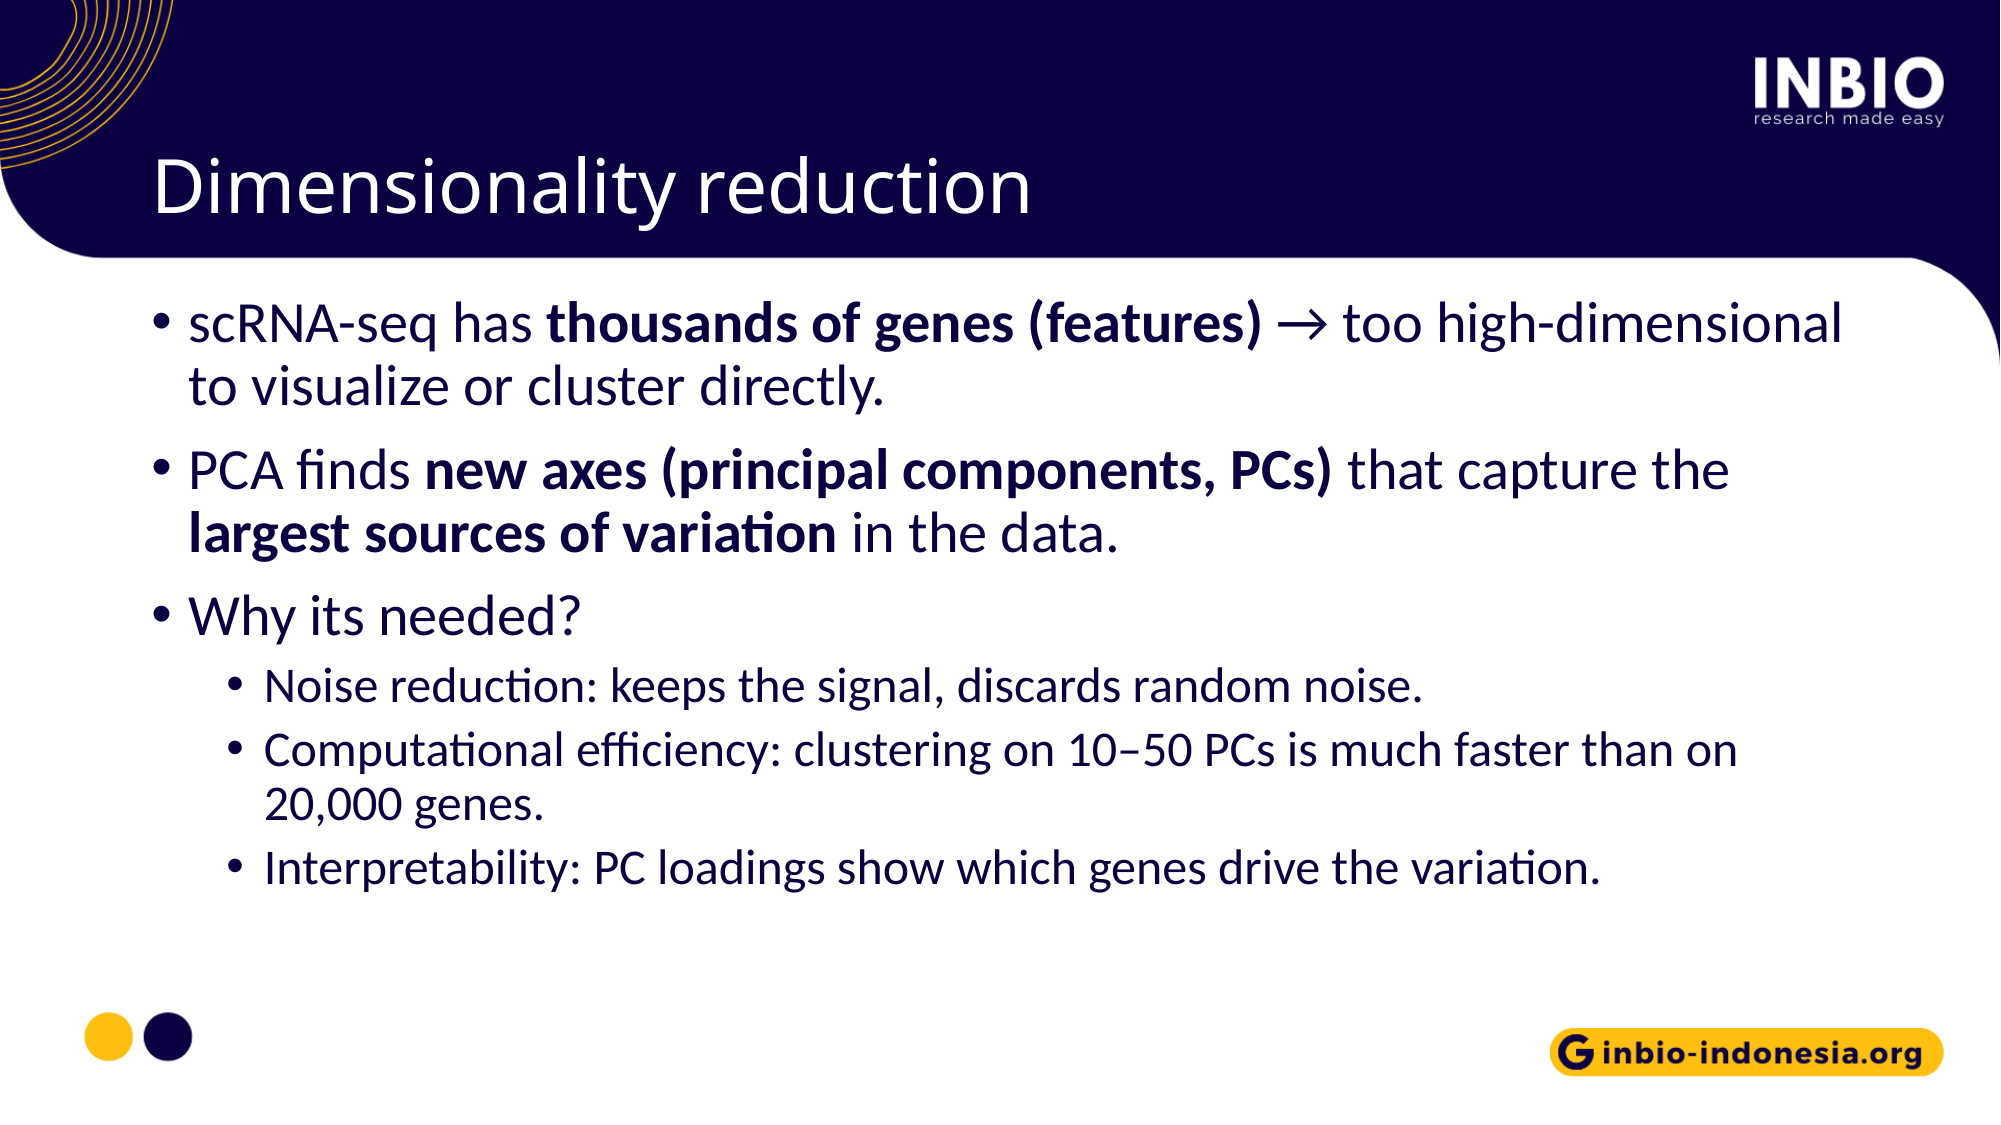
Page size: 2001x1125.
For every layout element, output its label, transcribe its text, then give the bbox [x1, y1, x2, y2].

list scRNA-seq has thousands of genes (features) → too high-dimensional to visualize or cluster directly. PCA finds new axes (principal components, PCs) that capture the largest sources of variation in the data. Why its needed? Noise reduction: keeps the signal, discards random noise. Computational efficiency: clustering on 10–50 PCs is much faster than on 20,000 genes. Interpretability: PC loadings show which genes drive the variation. [136, 284, 1882, 957]
title Dimensionality reduction [136, 122, 1737, 237]
picture [0, 0, 2000, 1125]
